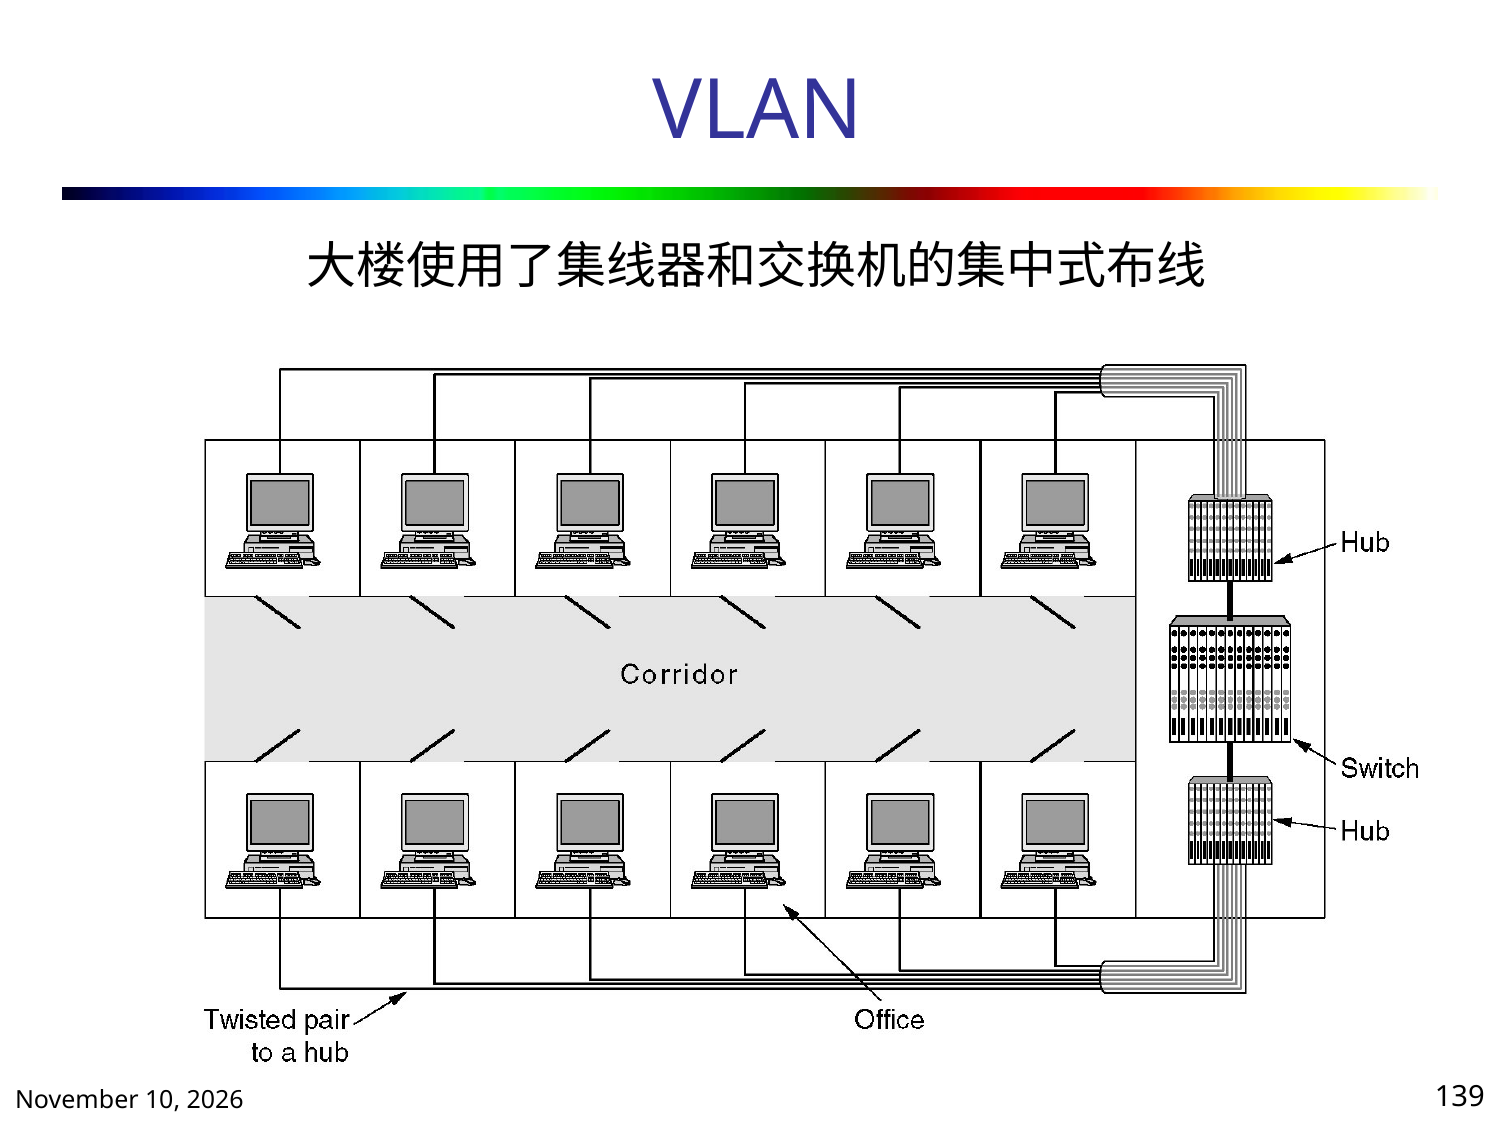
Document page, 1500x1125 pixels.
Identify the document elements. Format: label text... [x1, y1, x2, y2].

picture [199, 362, 1423, 1067]
title VLAN [124, 37, 1392, 163]
slide_number 139 [1187, 1049, 1500, 1125]
picture [382, 187, 1438, 200]
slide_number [0, 1049, 313, 1125]
list 大楼使用了集线器和交换机的集中式布线 [62, 237, 1451, 338]
picture [62, 187, 355, 200]
